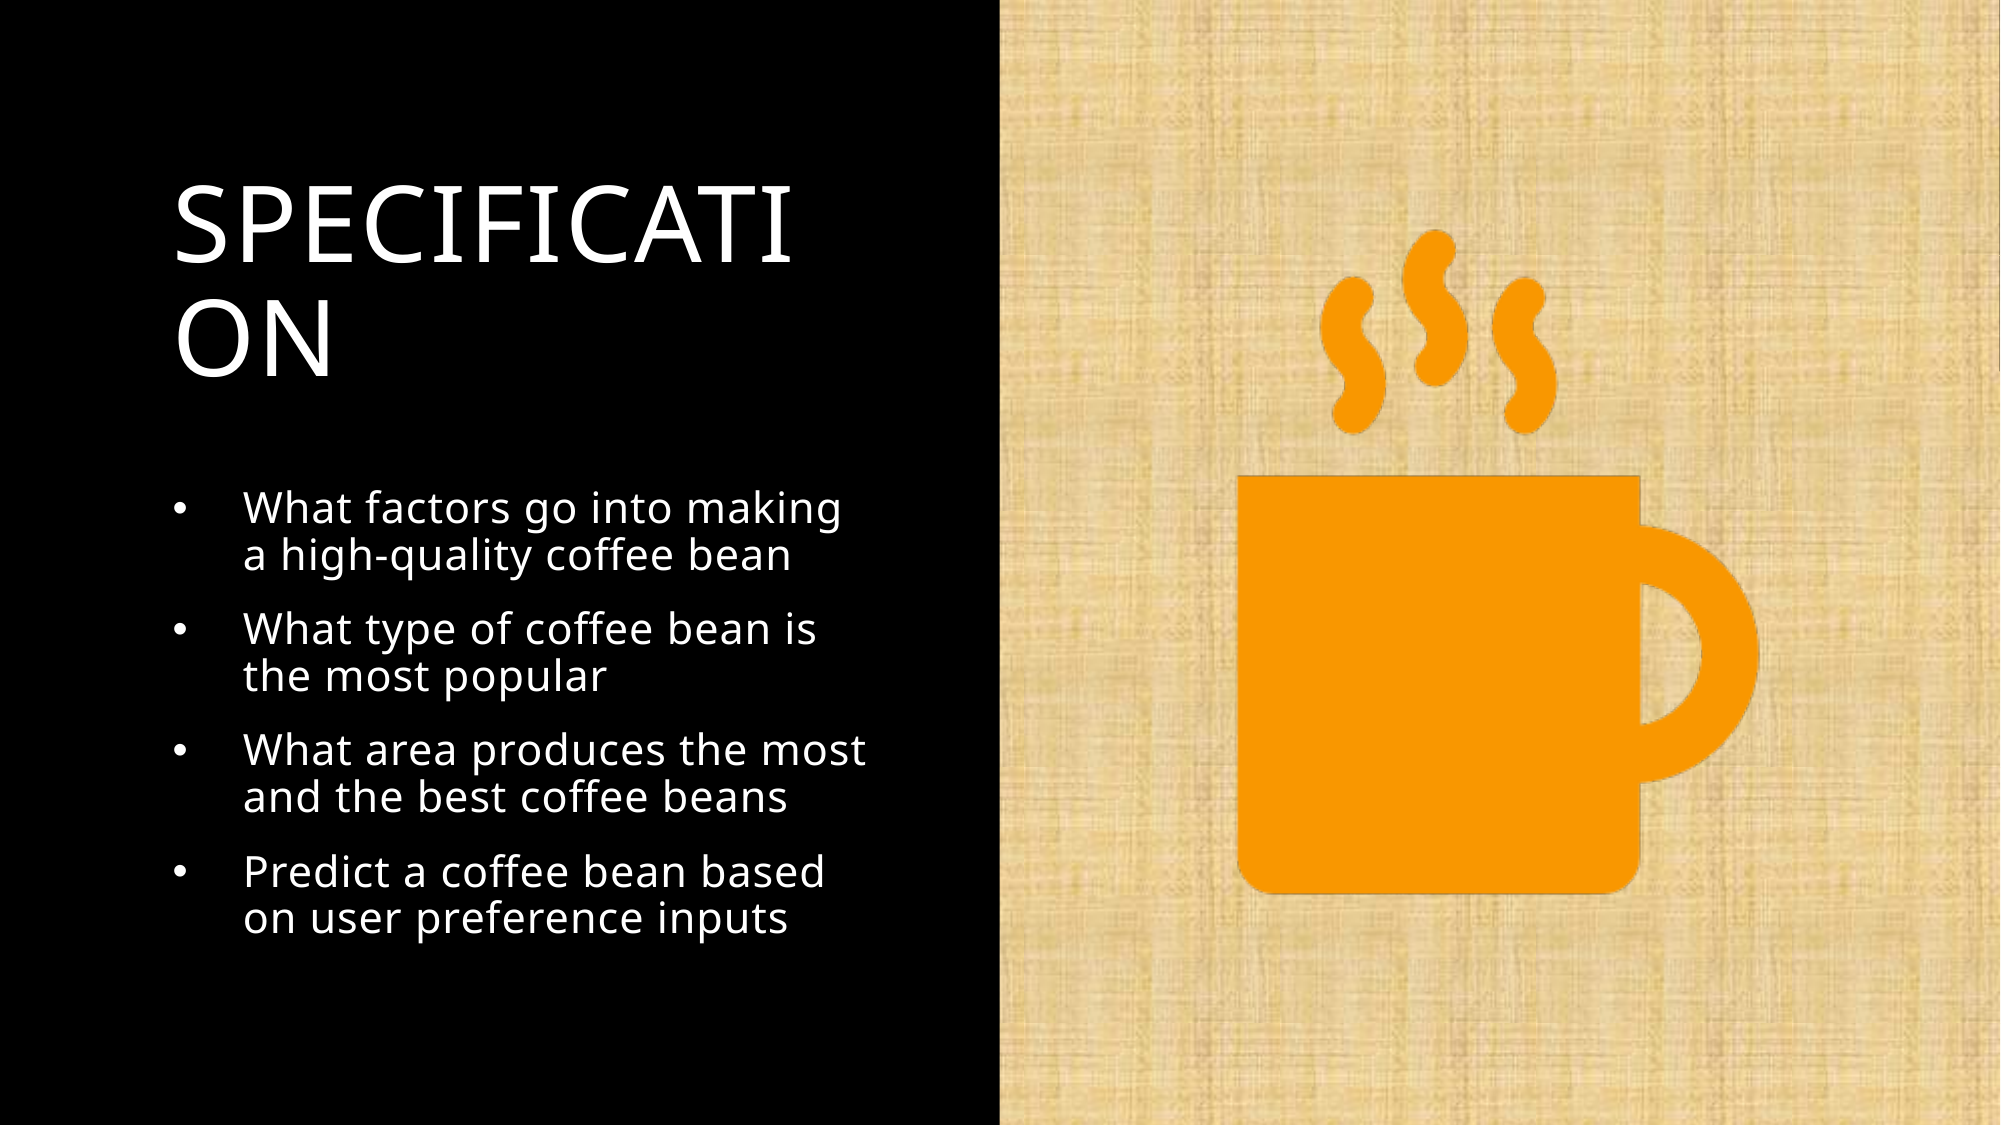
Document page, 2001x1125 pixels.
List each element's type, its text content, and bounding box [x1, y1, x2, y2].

picture [1105, 169, 1893, 956]
list What factors go into making a high-quality coffee bean What type of coffee bean is the most popular What area produces the most and the best coffee beans Predict a coffee bean based on user preference inputs [157, 478, 896, 1014]
text_box [1001, 0, 2000, 1125]
text_box [0, 0, 1001, 1125]
title Specification [157, 104, 896, 465]
